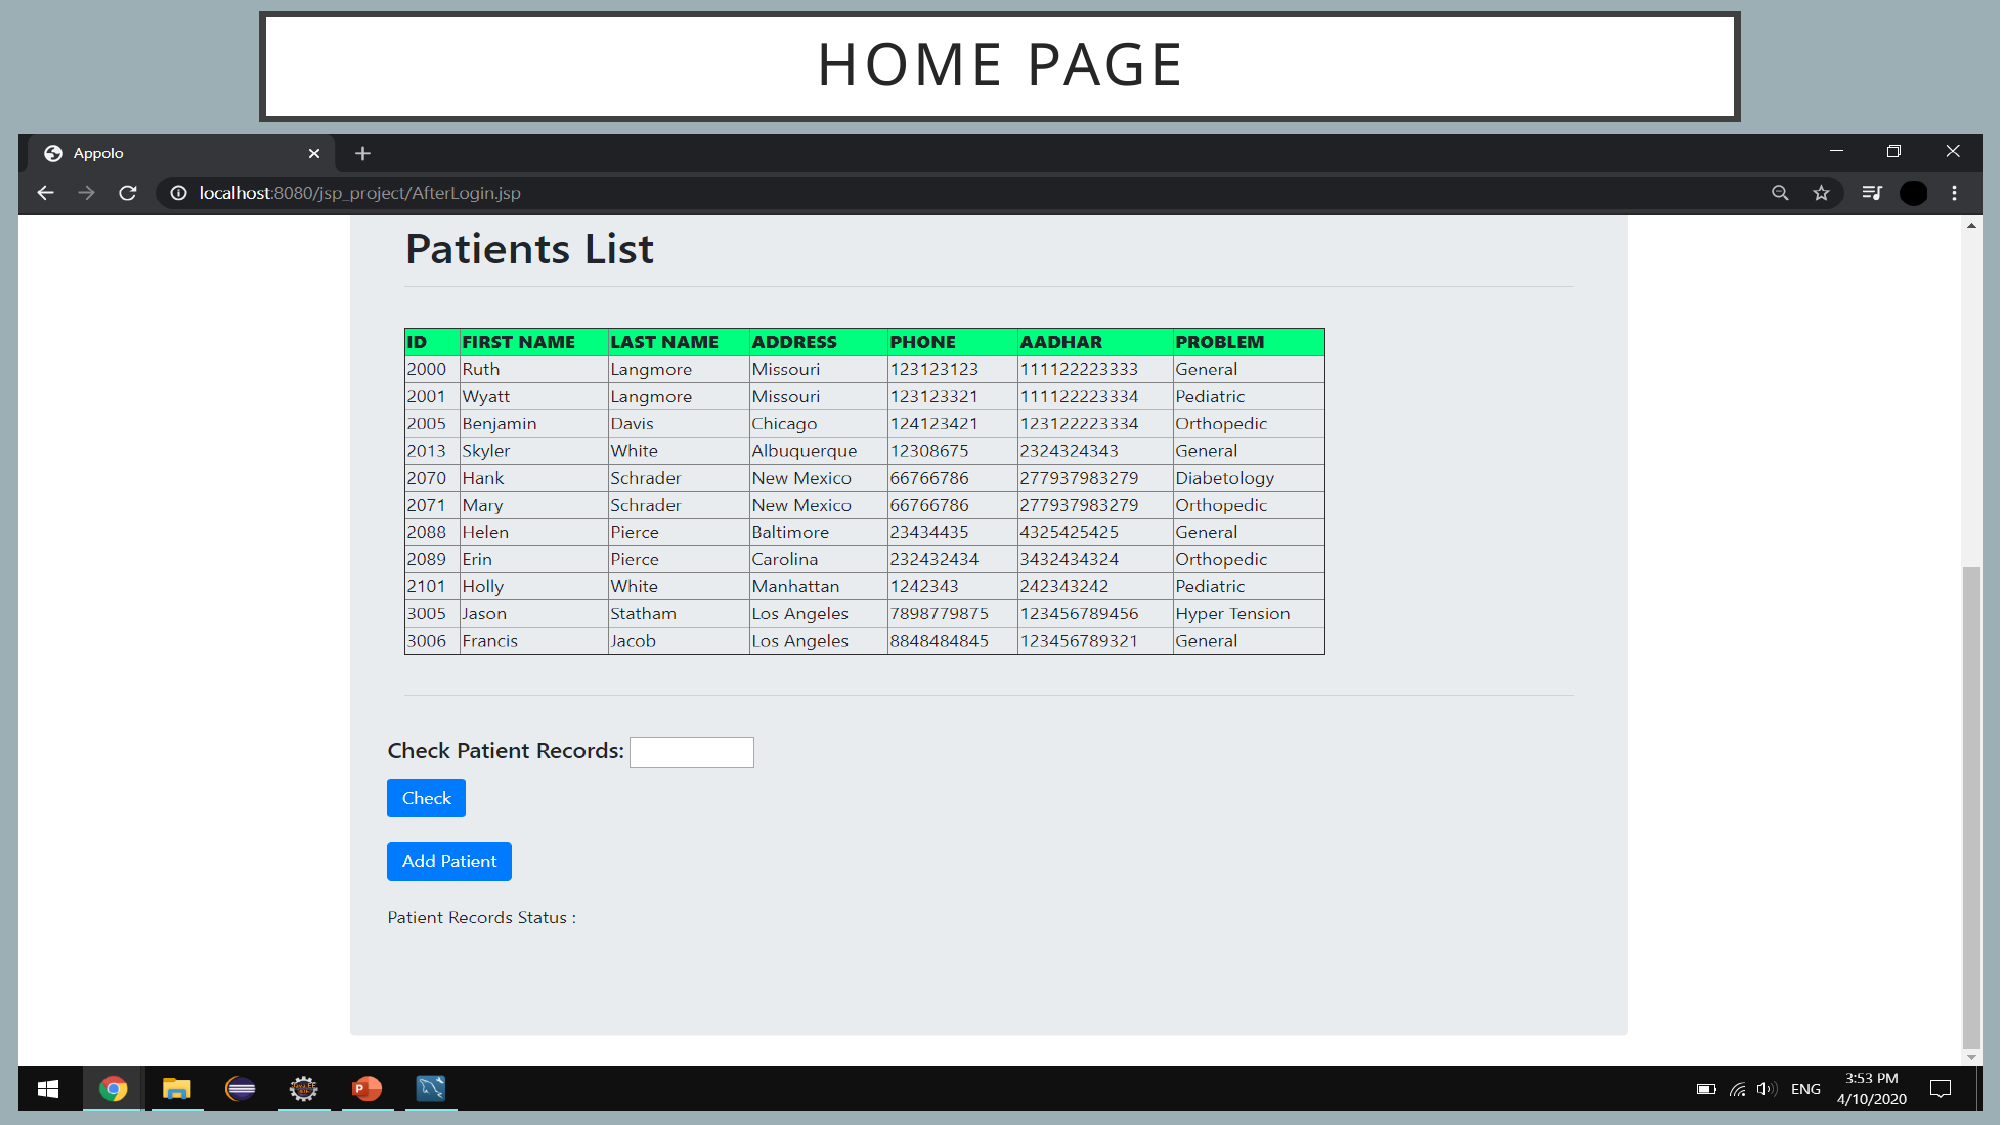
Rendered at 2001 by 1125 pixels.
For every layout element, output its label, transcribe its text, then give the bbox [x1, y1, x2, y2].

title Home page [259, 11, 1741, 122]
picture [18, 134, 1983, 1111]
